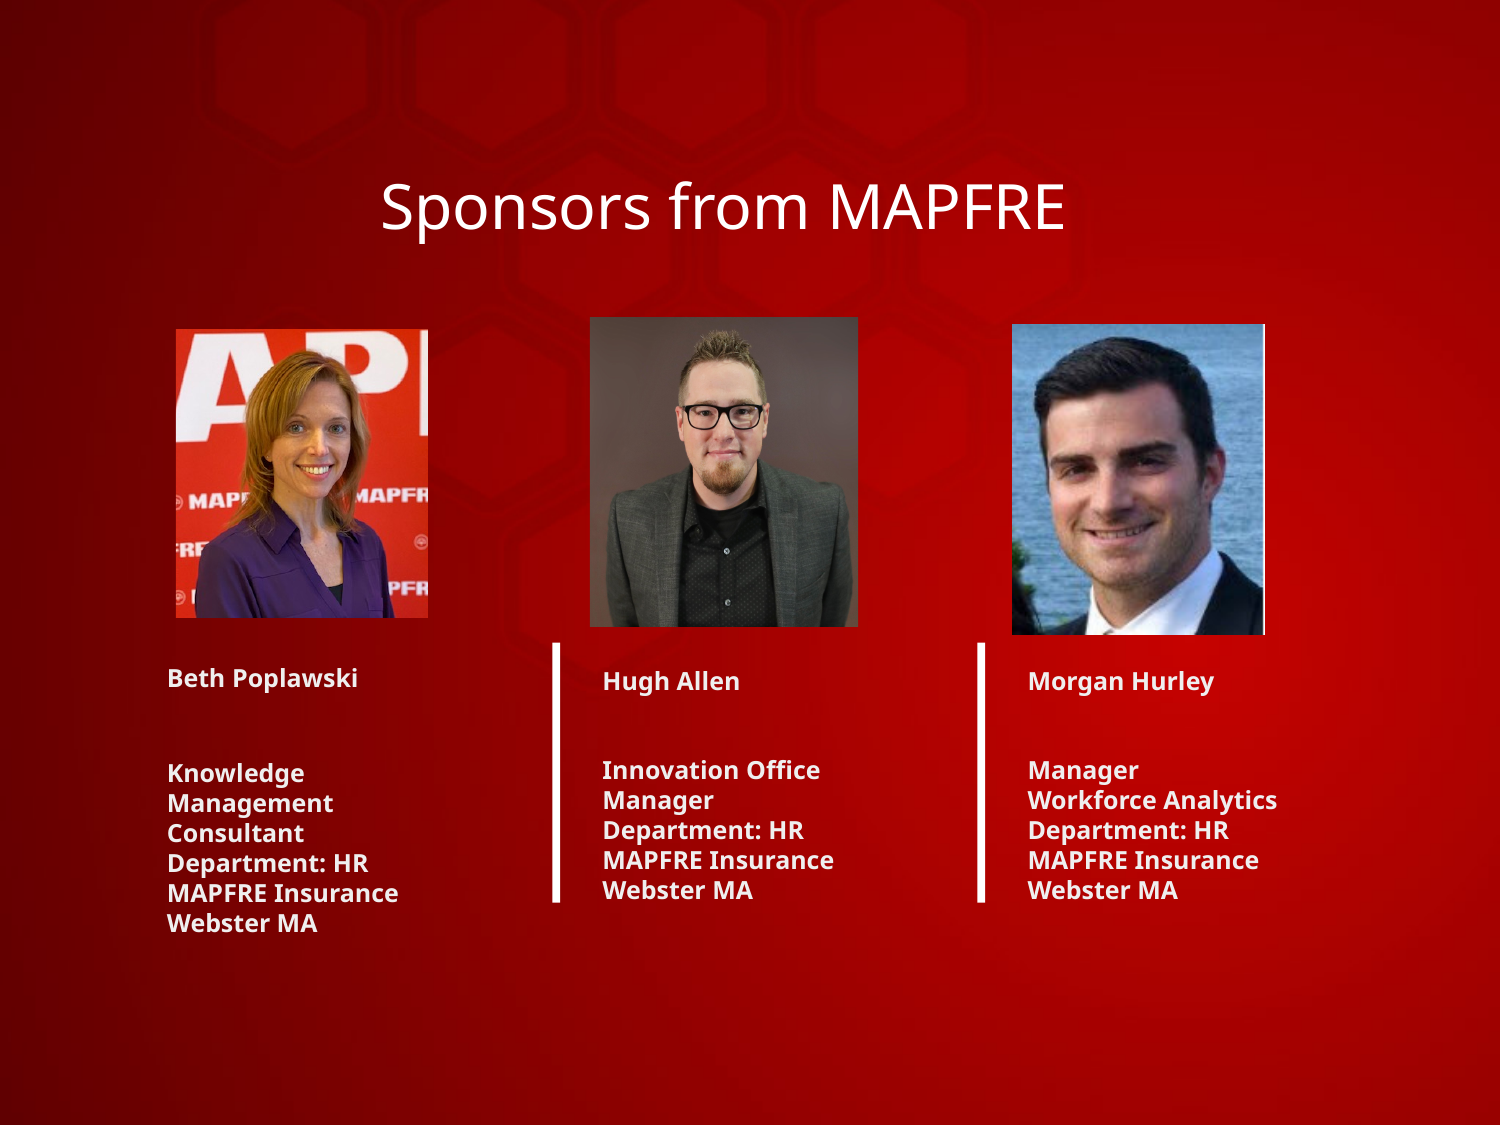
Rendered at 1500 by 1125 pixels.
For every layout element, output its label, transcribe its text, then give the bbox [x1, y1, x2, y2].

text_box Morgan Hurley Manager Workforce Analytics Department: HR MAPFRE Insurance Webster MA [1012, 650, 1500, 1125]
text_box Beth Poplawski Knowledge Management Consultant Department: HR MAPFRE Insurance Webster MA [151, 655, 487, 1024]
text_box Hugh Allen Innovation Office Manager Department: HR MAPFRE Insurance Webster MA [587, 650, 941, 1125]
text_box Sponsors from MAPFRE [274, 159, 1174, 249]
text_box [552, 642, 561, 903]
picture [0, 0, 1500, 1125]
text_box [977, 642, 986, 903]
